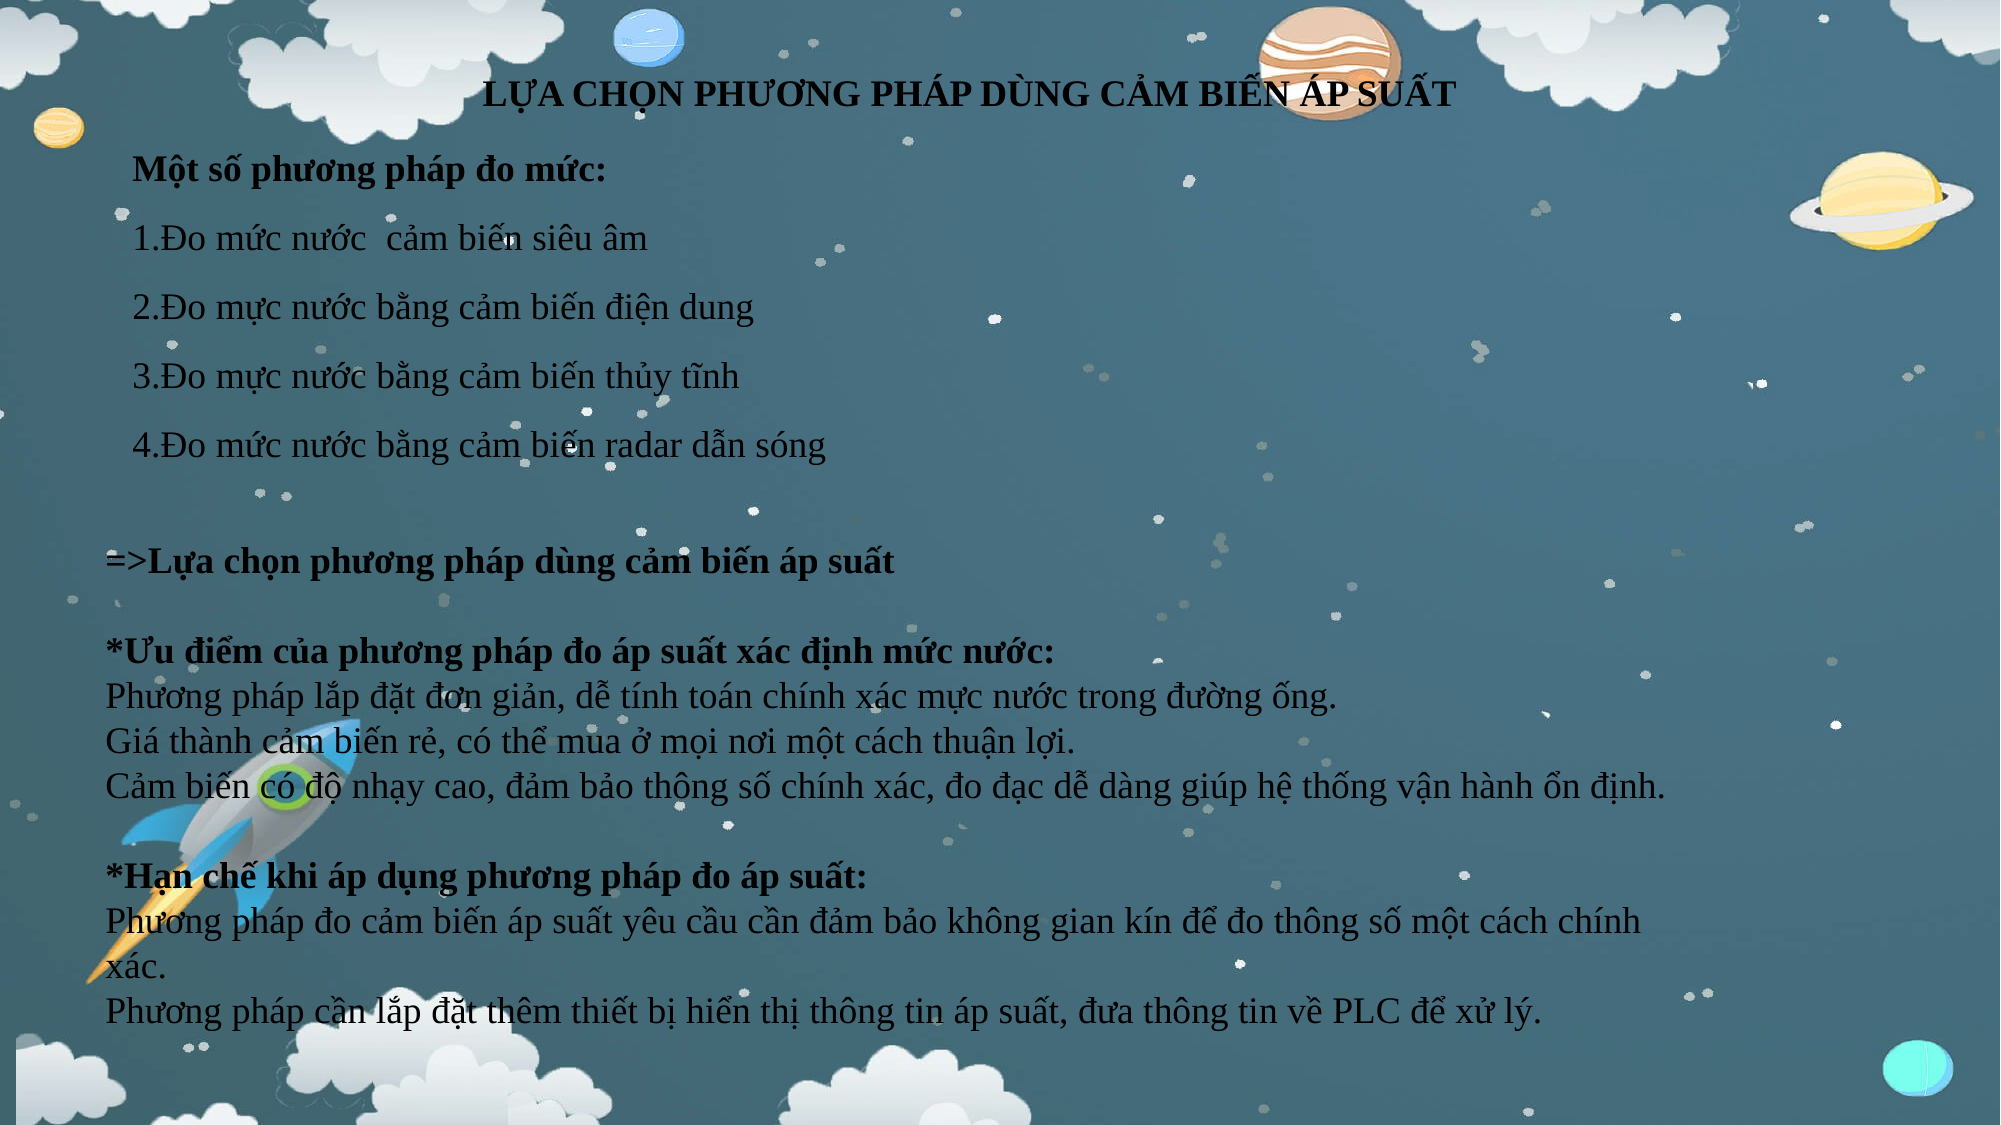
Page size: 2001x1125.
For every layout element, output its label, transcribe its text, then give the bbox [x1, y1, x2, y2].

text_box Một số phương pháp đo mức: 1.Đo mức nước cảm biến siêu âm 2.Đo mực nước bằng cảm biến điện dung 3.Đo mực nước bằng cảm biến thủy tĩnh 4.Đo mức nước bằng cảm biến radar dẫn sóng [117, 133, 1379, 483]
text_box LỰA CHỌN PHƯƠNG PHÁP DÙNG CẢM BIẾN ÁP SUẤT [354, 58, 1616, 122]
text_box =>Lựa chọn phương pháp dùng cảm biến áp suất *Ưu điểm của phương pháp đo áp suất xác định mức nước: Phương pháp lắp đặt đơn giản, dễ tính toán chính xác mực nước trong đường ống. Giá thành cảm biến rẻ, có thể mua ở mọi nơi một cách thuận lợi. Cảm biến có độ nhạy cao, đảm bảo thông số chính xác, đo đạc dễ dàng giúp hệ thống vận hành ổn định. *Hạn chế khi áp dụng phương pháp đo áp suất: Phương pháp đo cảm biến áp suất yêu cầu cần đảm bảo không gian kín để đo thông số một cách chính xác. Phương pháp cần lắp đặt thêm thiết bị hiển thị thông tin áp suất, đưa thông tin về PLC để xử lý. [90, 483, 1727, 1125]
